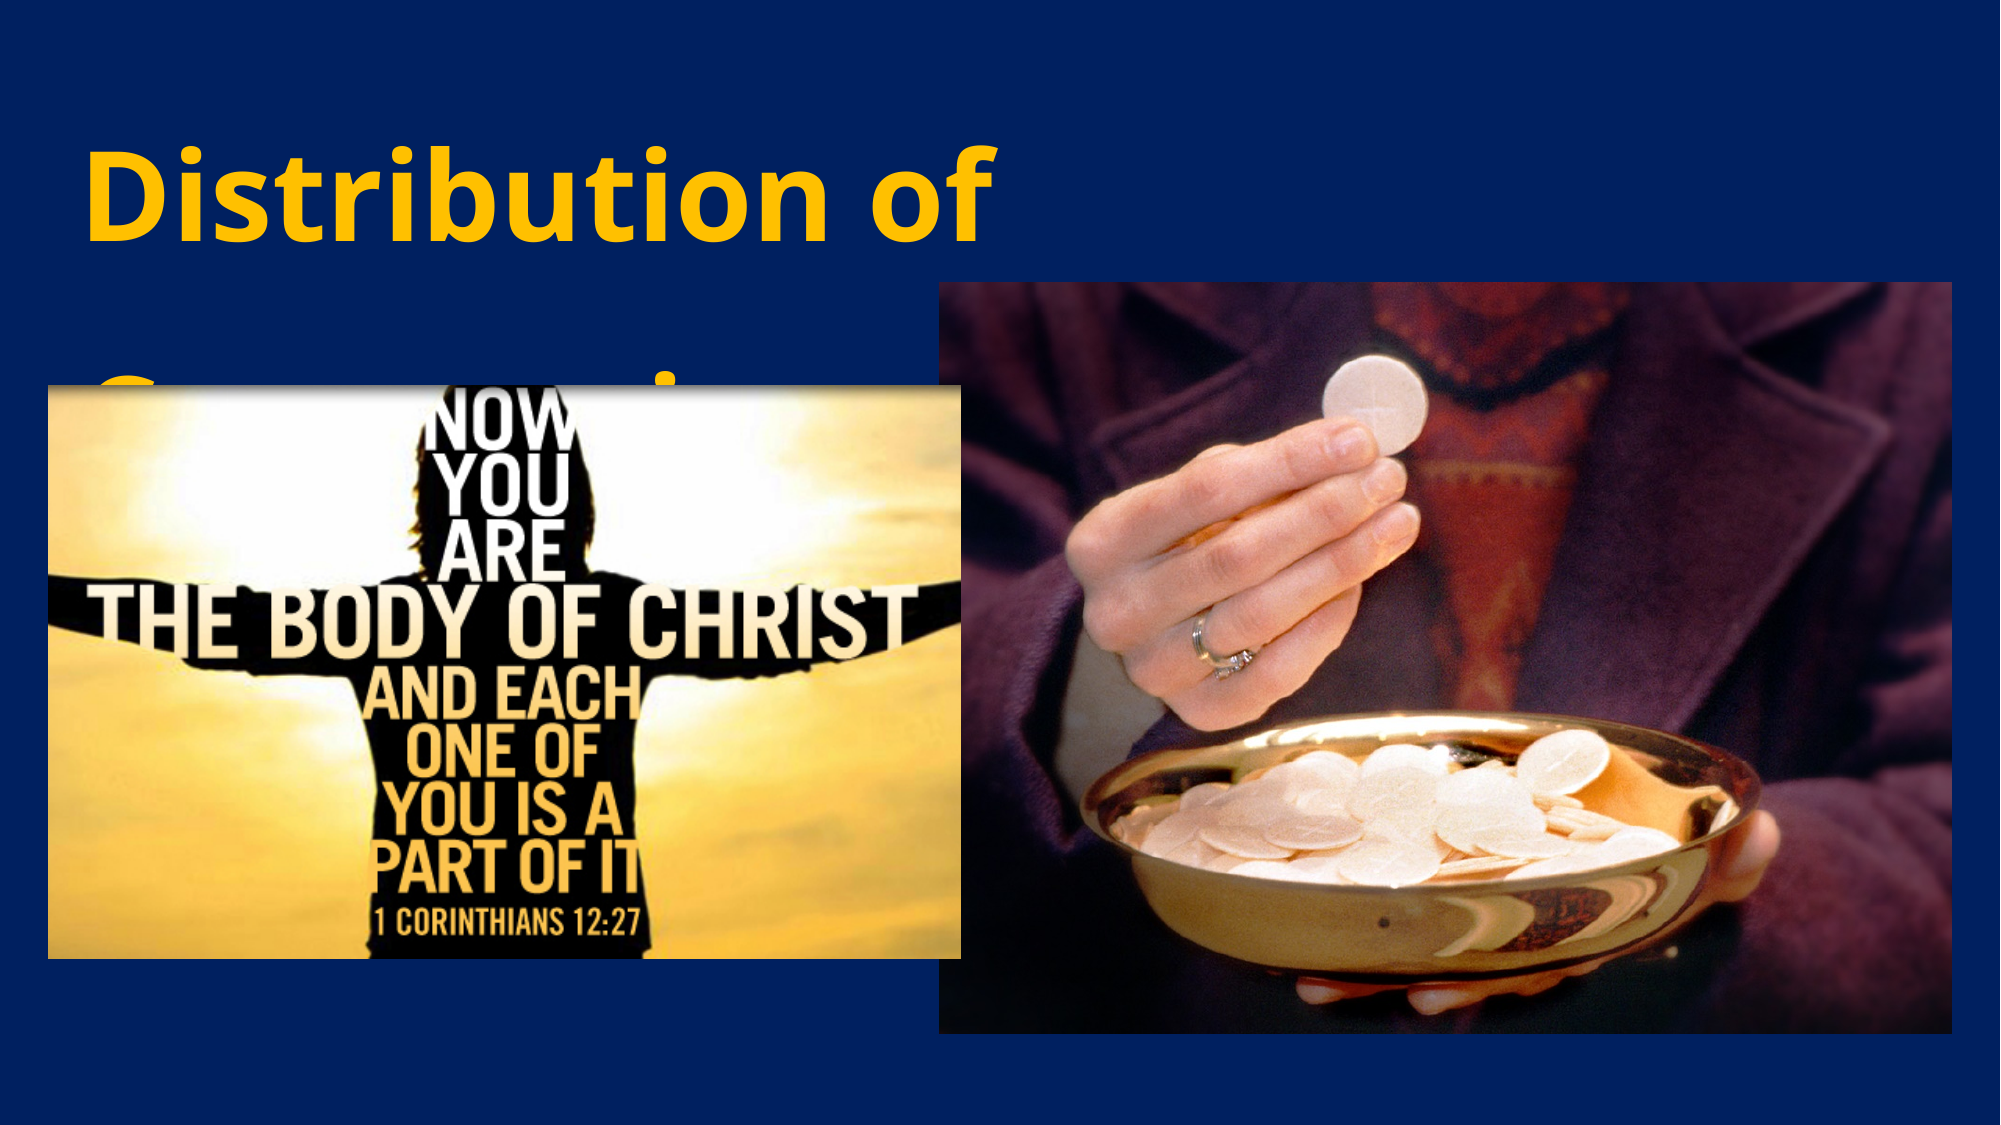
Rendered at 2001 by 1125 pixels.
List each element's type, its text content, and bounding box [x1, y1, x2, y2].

text_box Distribution of Communion [65, 34, 1748, 385]
picture [48, 282, 1952, 1035]
